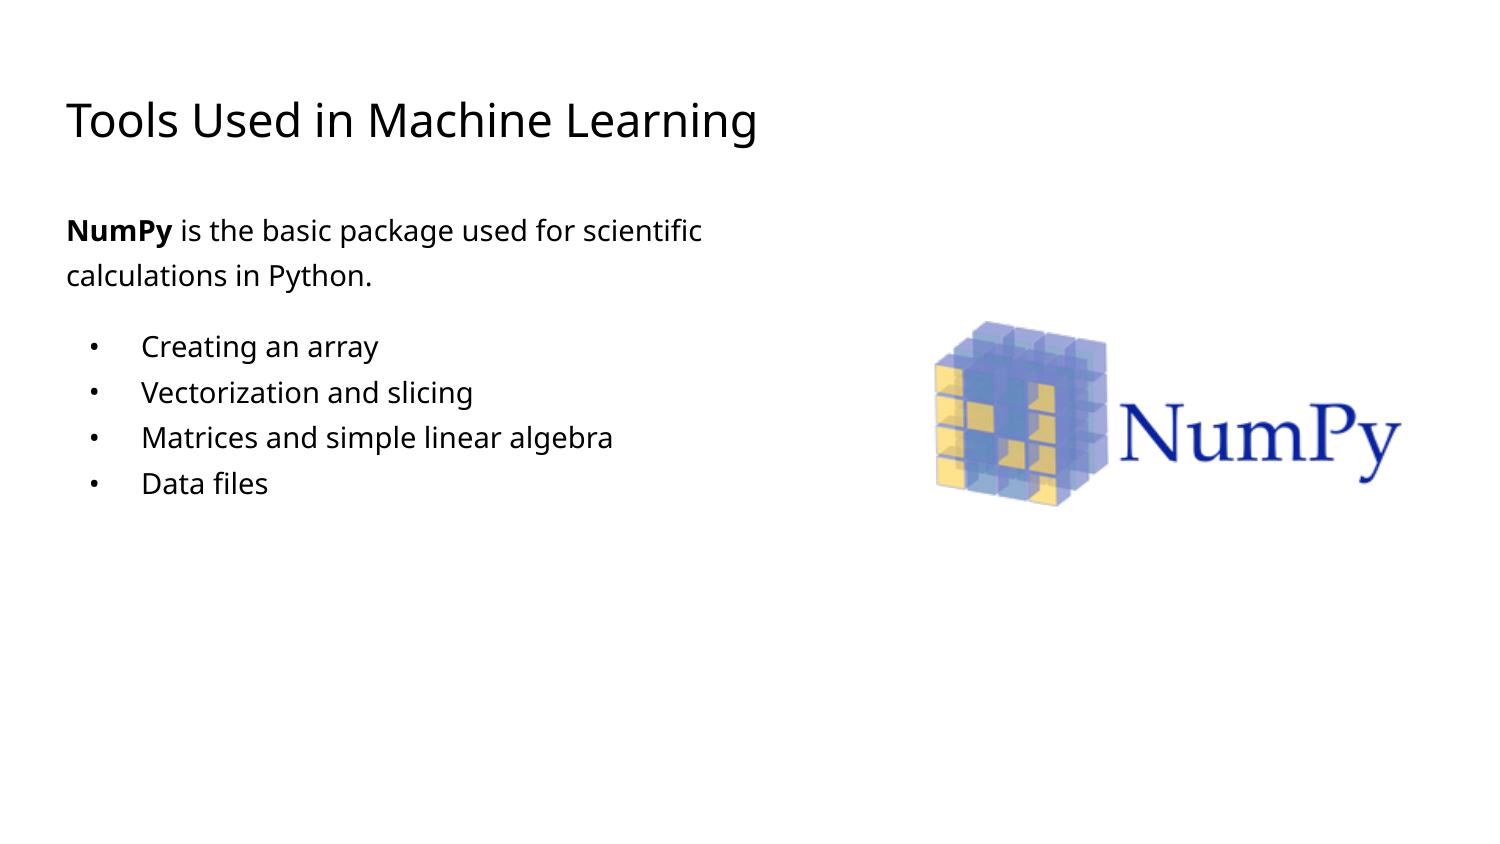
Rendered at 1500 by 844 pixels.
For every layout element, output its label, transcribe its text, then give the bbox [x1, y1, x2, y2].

title Tools Used in Machine Learning [51, 72, 1449, 167]
list NumPy is the basic package used for scientific calculations in Python. Creating an array Vectorization and slicing Matrices and simple linear algebra Data files [51, 189, 795, 750]
picture [917, 234, 1419, 610]
